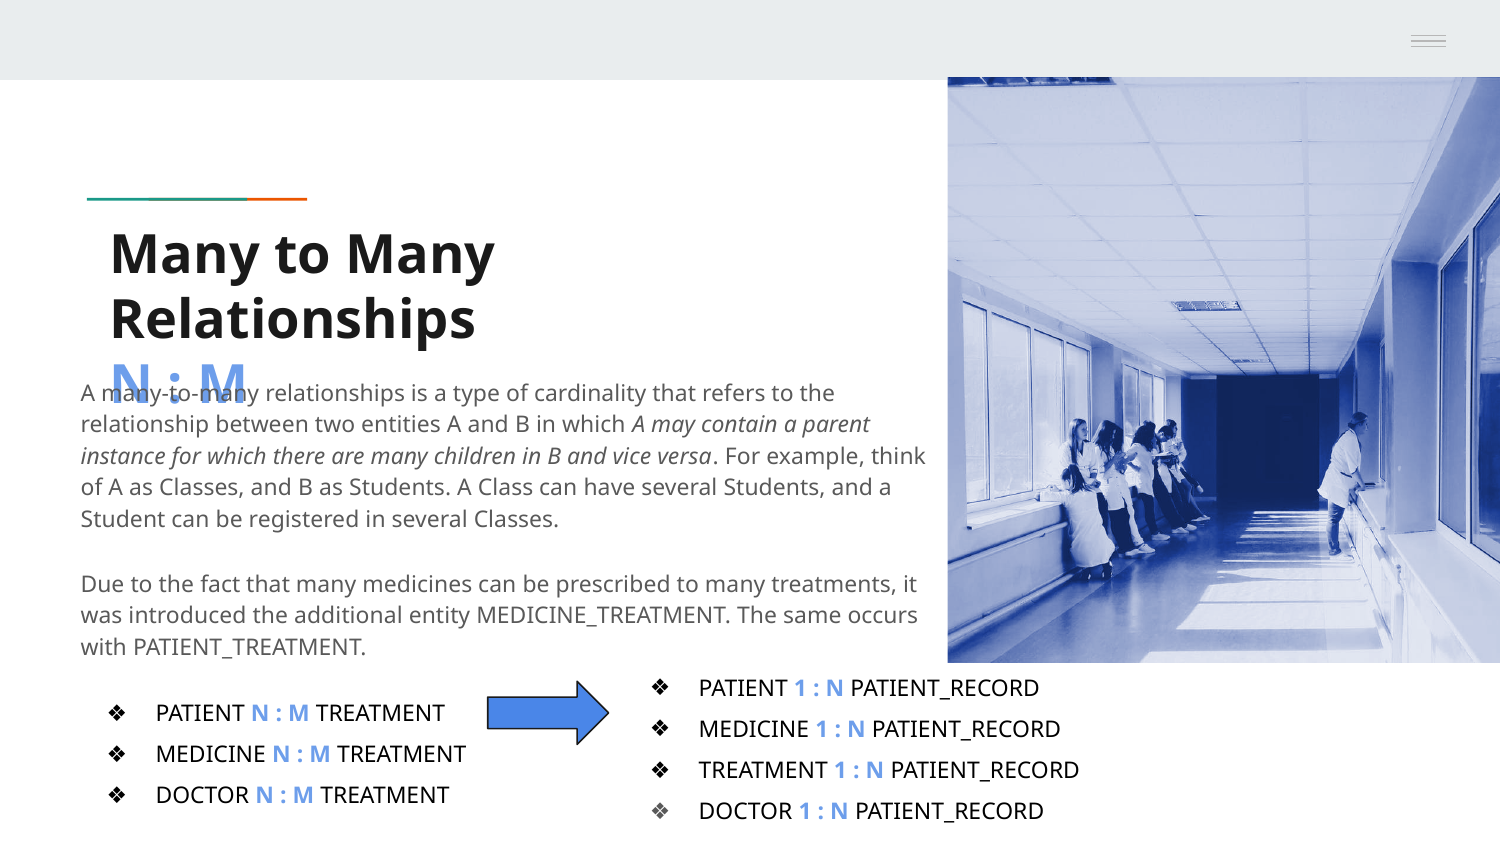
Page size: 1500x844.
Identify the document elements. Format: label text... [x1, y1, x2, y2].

title Many to Many Relationships N : M [94, 204, 882, 359]
text_box [487, 681, 609, 745]
text_box PATIENT 1 : N PATIENT_RECORD MEDICINE 1 : N PATIENT_RECORD TREATMENT 1 : N PATIENT_RECORD DOCTOR 1 : N PATIENT_RECORD [608, 644, 1212, 844]
picture [947, 77, 1500, 663]
list A many-to-many relationships is a type of cardinality that refers to the relationship between two entities A and B in which A may contain a parent instance for which there are many children in B and vice versa. For example, think of A as Classes, and B as Students. A Class can have several Students, and a Student can be registered in several Classes. Due to the fact that many medicines can be prescribed to many treatments, it was introduced the additional entity MEDICINE_TREATMENT. The same occurs with PATIENT_TREATMENT. PATIENT N : M TREATMENT MEDICINE N : M TREATMENT DOCTOR N : M TREATMENT [65, 359, 942, 721]
